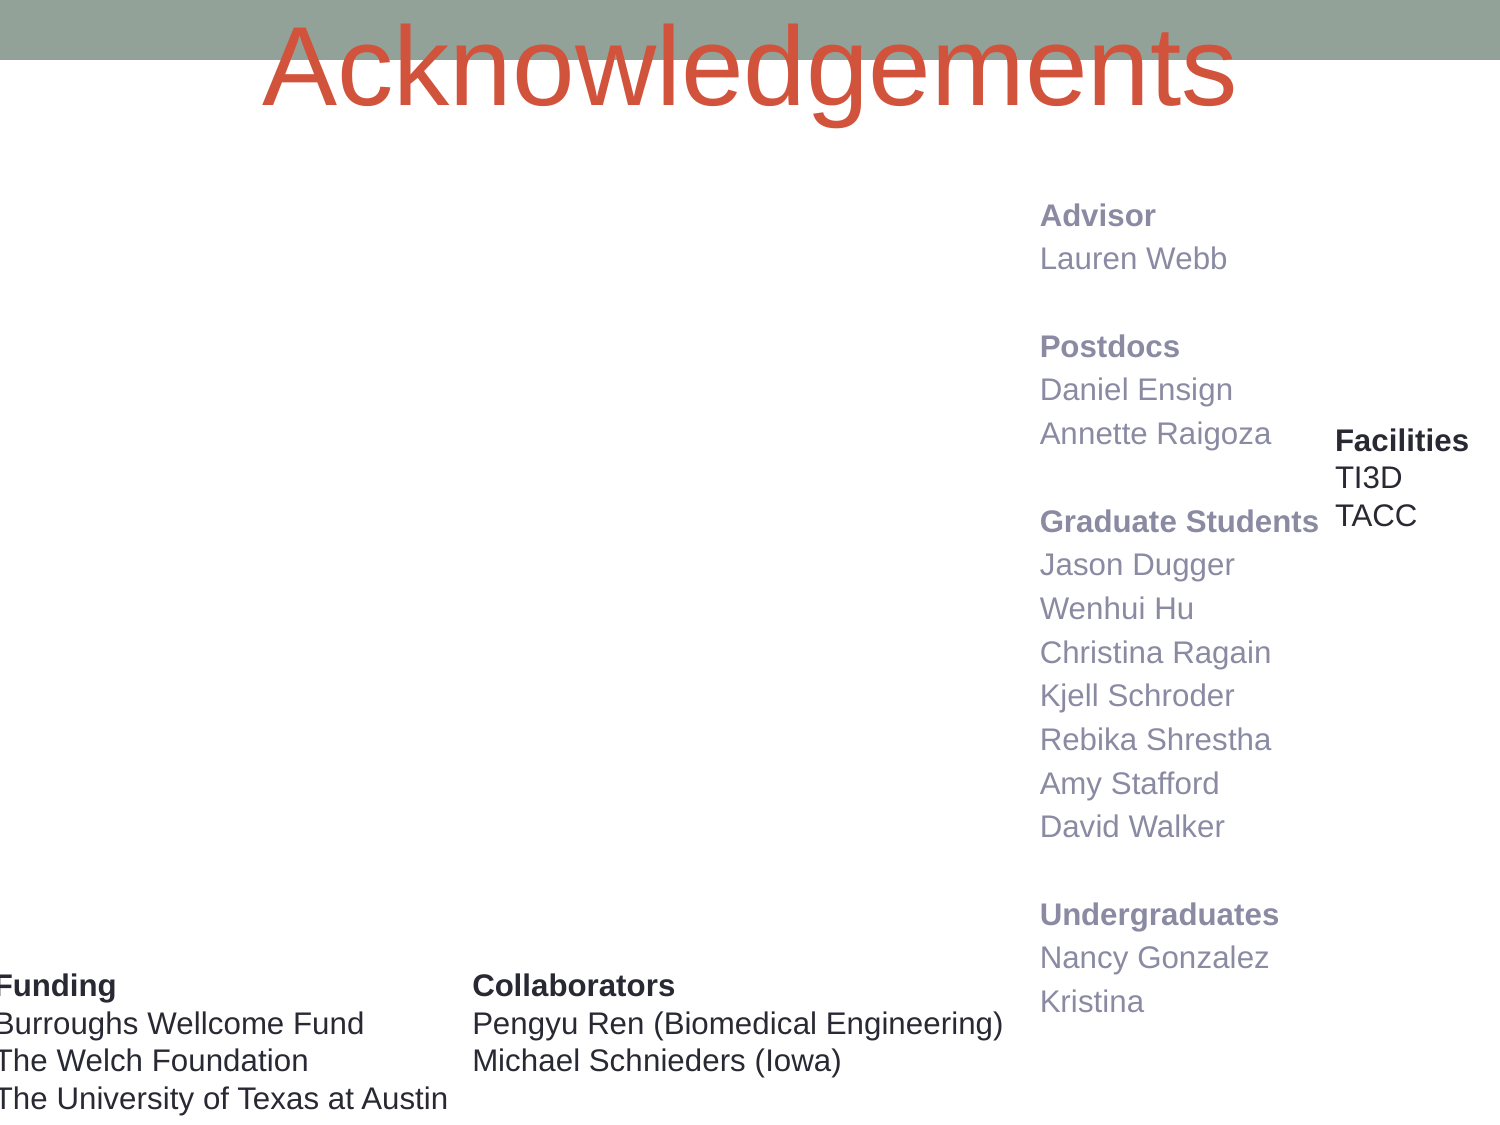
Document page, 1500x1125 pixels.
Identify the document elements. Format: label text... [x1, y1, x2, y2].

text_box Advisor Lauren Webb Postdocs Daniel Ensign Annette Raigoza Graduate Students Jason Dugger Wenhui Hu Christina Ragain Kjell Schroder Rebika Shrestha Amy Stafford David Walker Undergraduates Nancy Gonzalez Kristina [1024, 187, 1463, 813]
text_box Collaborators Pengyu Ren (Biomedical Engineering) Michael Schnieders (Iowa) [457, 958, 1020, 1086]
text_box Facilities TI3D TACC [1320, 412, 1500, 540]
text_box Funding Burroughs Wellcome Fund The Welch Foundation The University of Texas at Austin [0, 958, 464, 1123]
text_box Acknowledgements [74, 0, 1425, 188]
